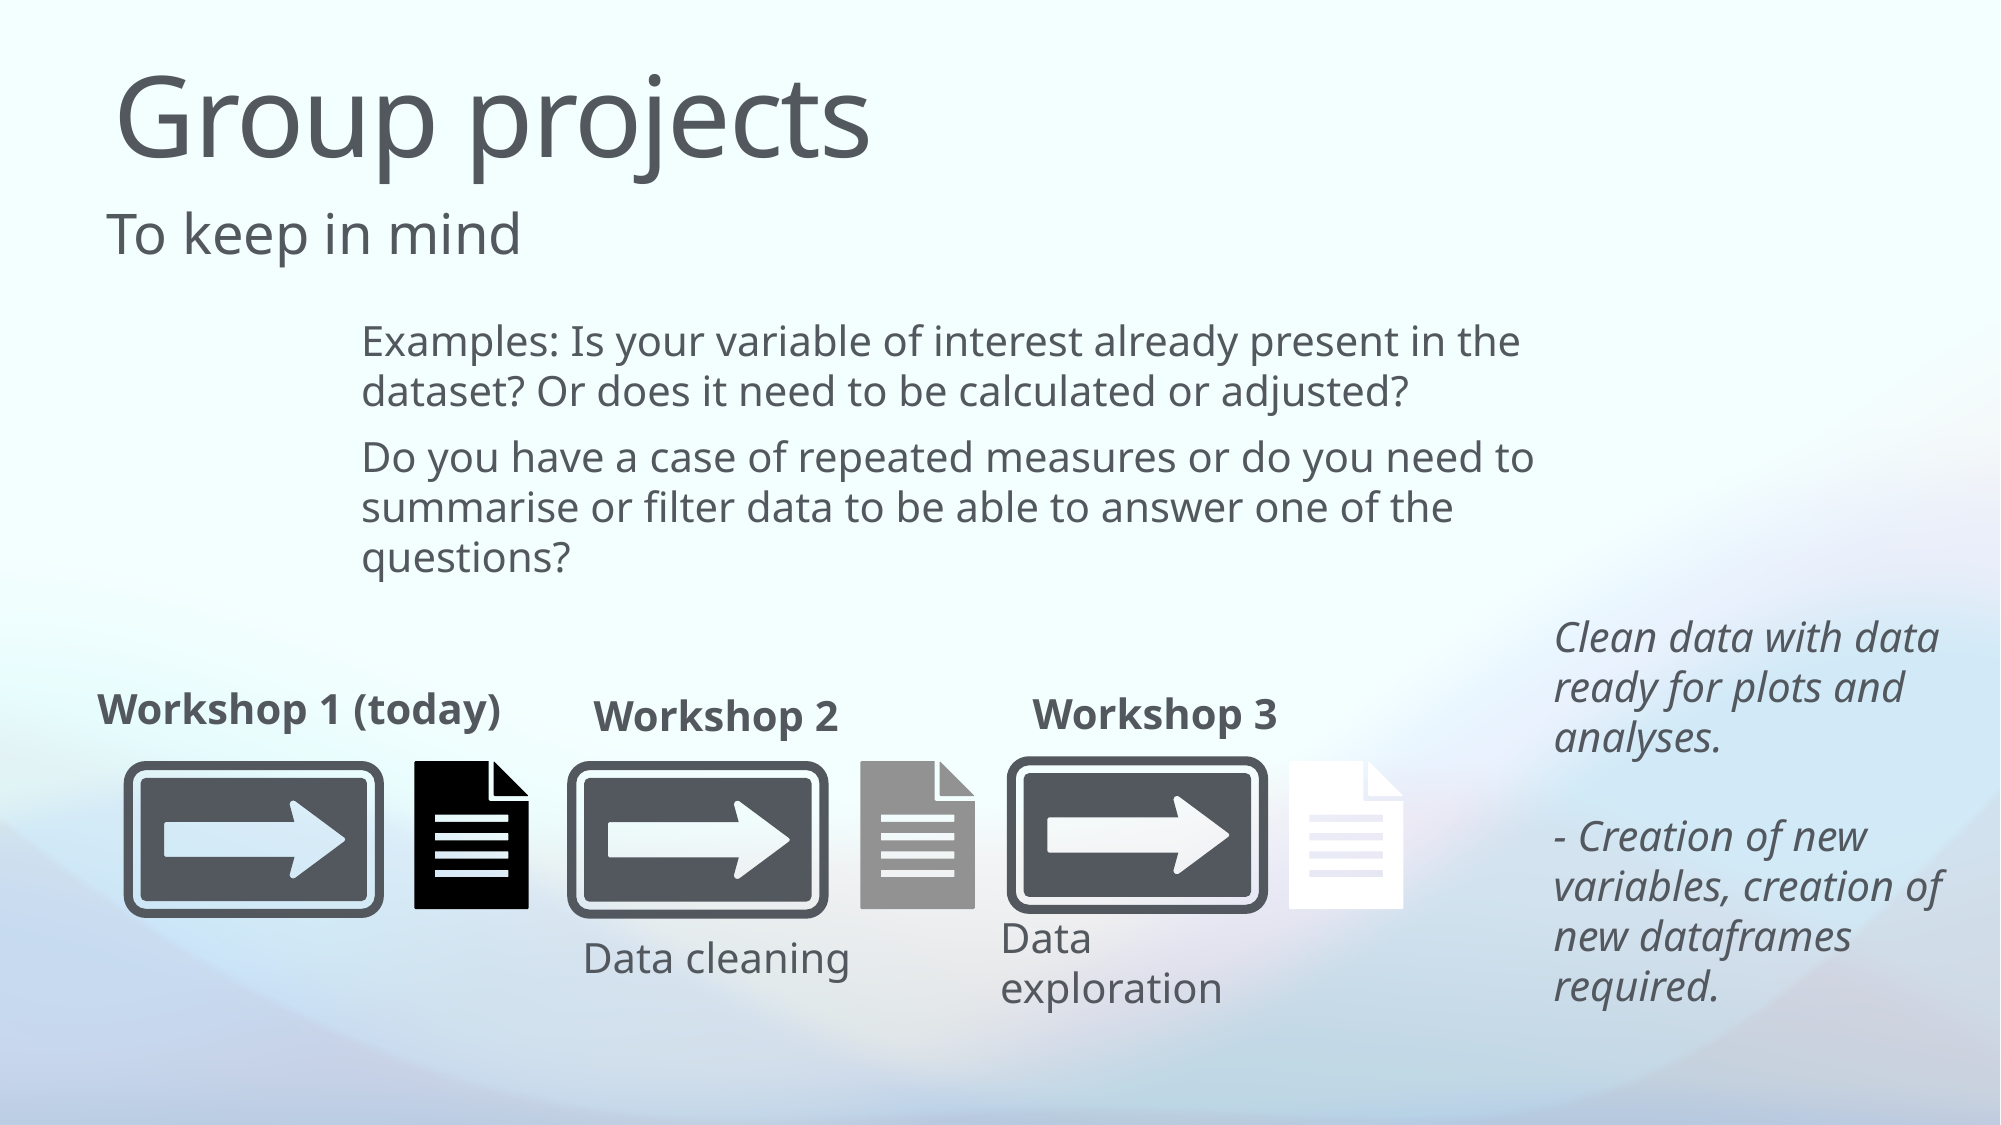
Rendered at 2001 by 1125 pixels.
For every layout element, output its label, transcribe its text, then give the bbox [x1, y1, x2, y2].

text_box Data exploration [995, 918, 1326, 1006]
text_box Do you have a case of repeated measures or do you need to summarise or filter data to be able to answer one of the questions? [356, 427, 1644, 586]
text_box [1289, 761, 1404, 910]
picture [0, 0, 2001, 1125]
text_box Workshop 1 (today) [93, 663, 519, 752]
text_box Data cleaning [578, 917, 885, 996]
text_box Clean data with data ready for plots and analyses. - Creation of new variables, creation of new dataframes required. [1549, 606, 1951, 1015]
text_box [414, 761, 529, 910]
text_box Examples: Is your variable of interest already present in the dataset? Or does it need to be calculated or adjusted? [356, 310, 1644, 419]
title Group projects [98, 52, 1901, 191]
text_box Workshop 2 [589, 676, 856, 752]
list To keep in mind [98, 191, 1901, 273]
text_box [860, 761, 975, 910]
text_box Workshop 3 [1028, 676, 1292, 750]
text_box [123, 761, 384, 918]
text_box [1006, 756, 1269, 914]
text_box [567, 761, 829, 917]
